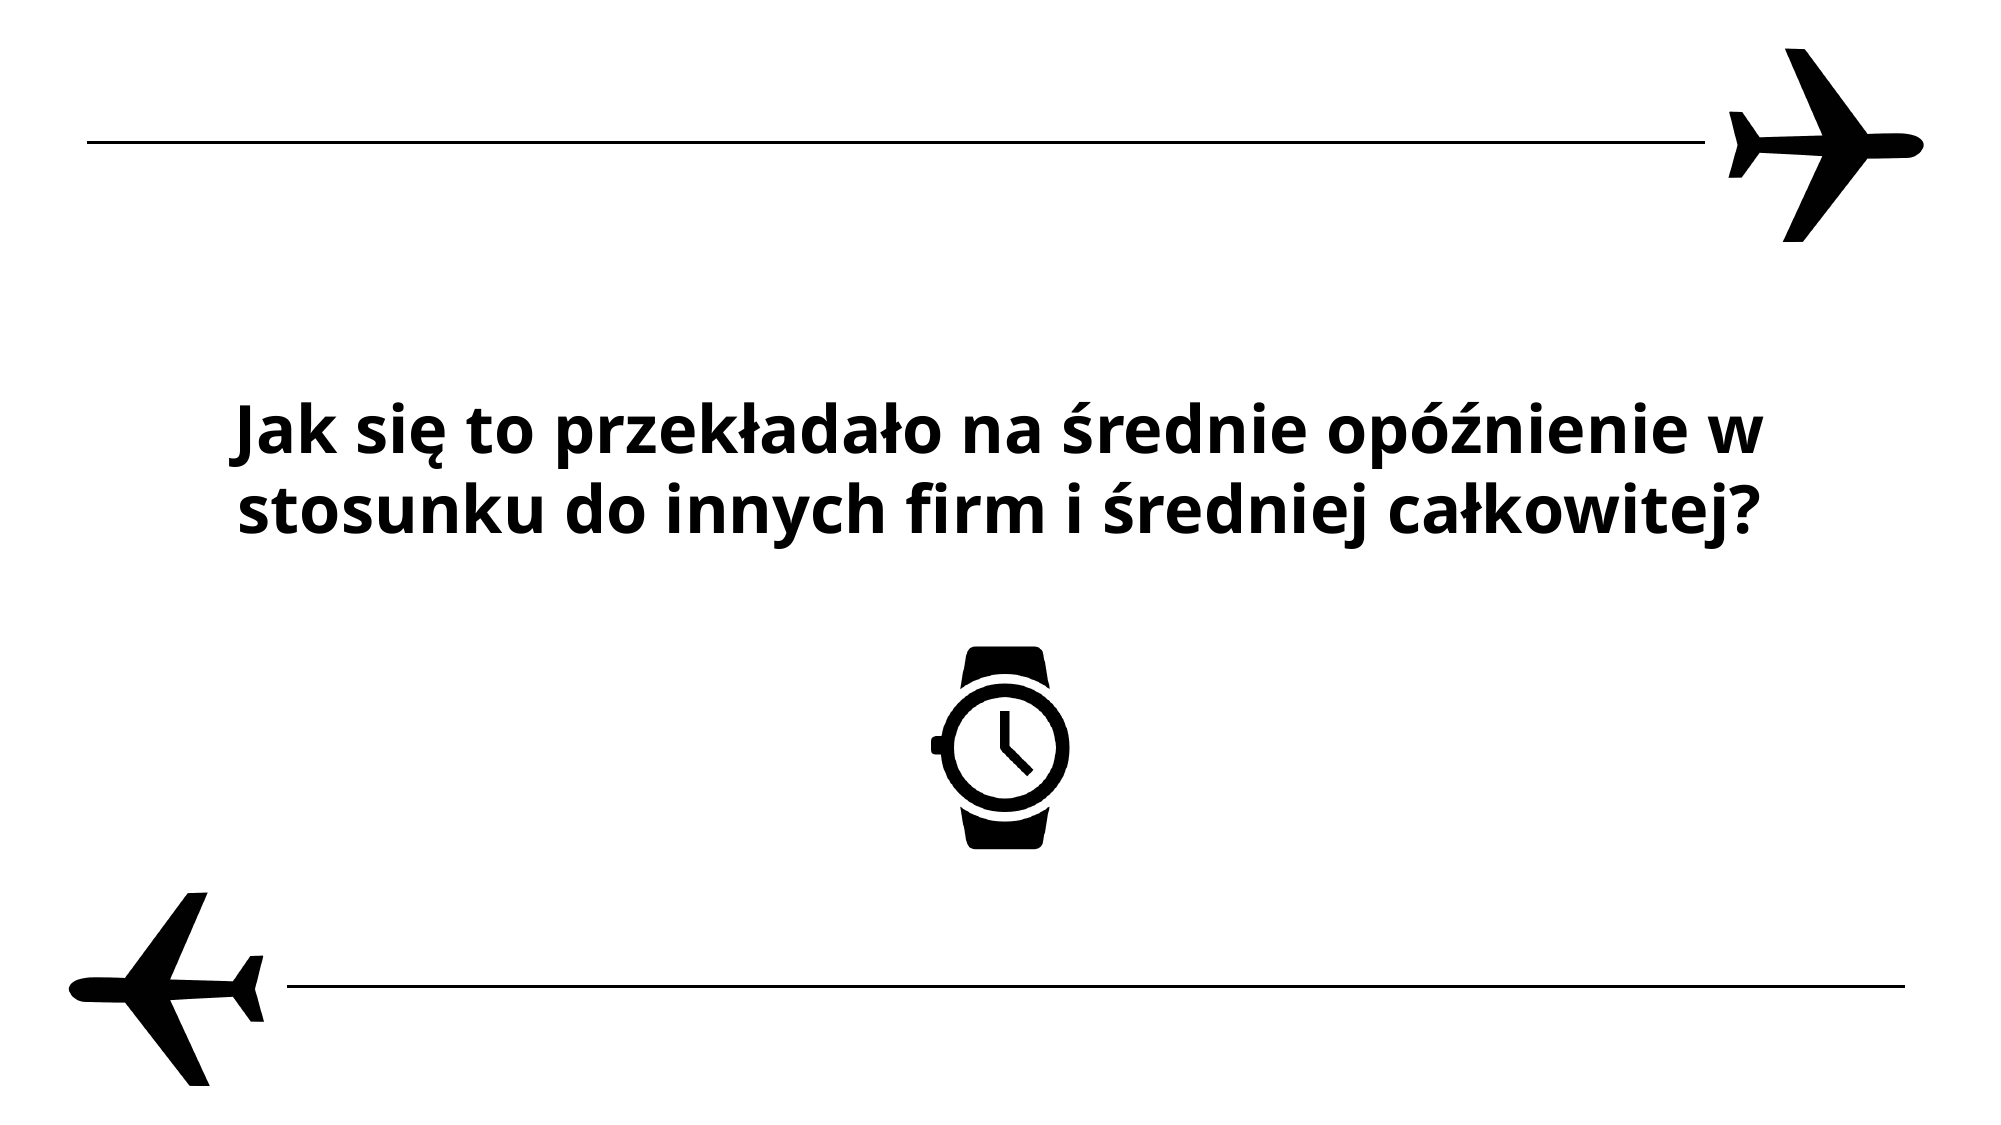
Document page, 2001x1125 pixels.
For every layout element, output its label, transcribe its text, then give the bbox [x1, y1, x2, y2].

picture [1687, 33, 1935, 278]
picture [57, 877, 305, 1122]
text_box Jak się to przekładało na średnie opóźnienie w stosunku do innych firm i średniej całkowitej? [107, 379, 1893, 555]
picture [889, 637, 1111, 858]
